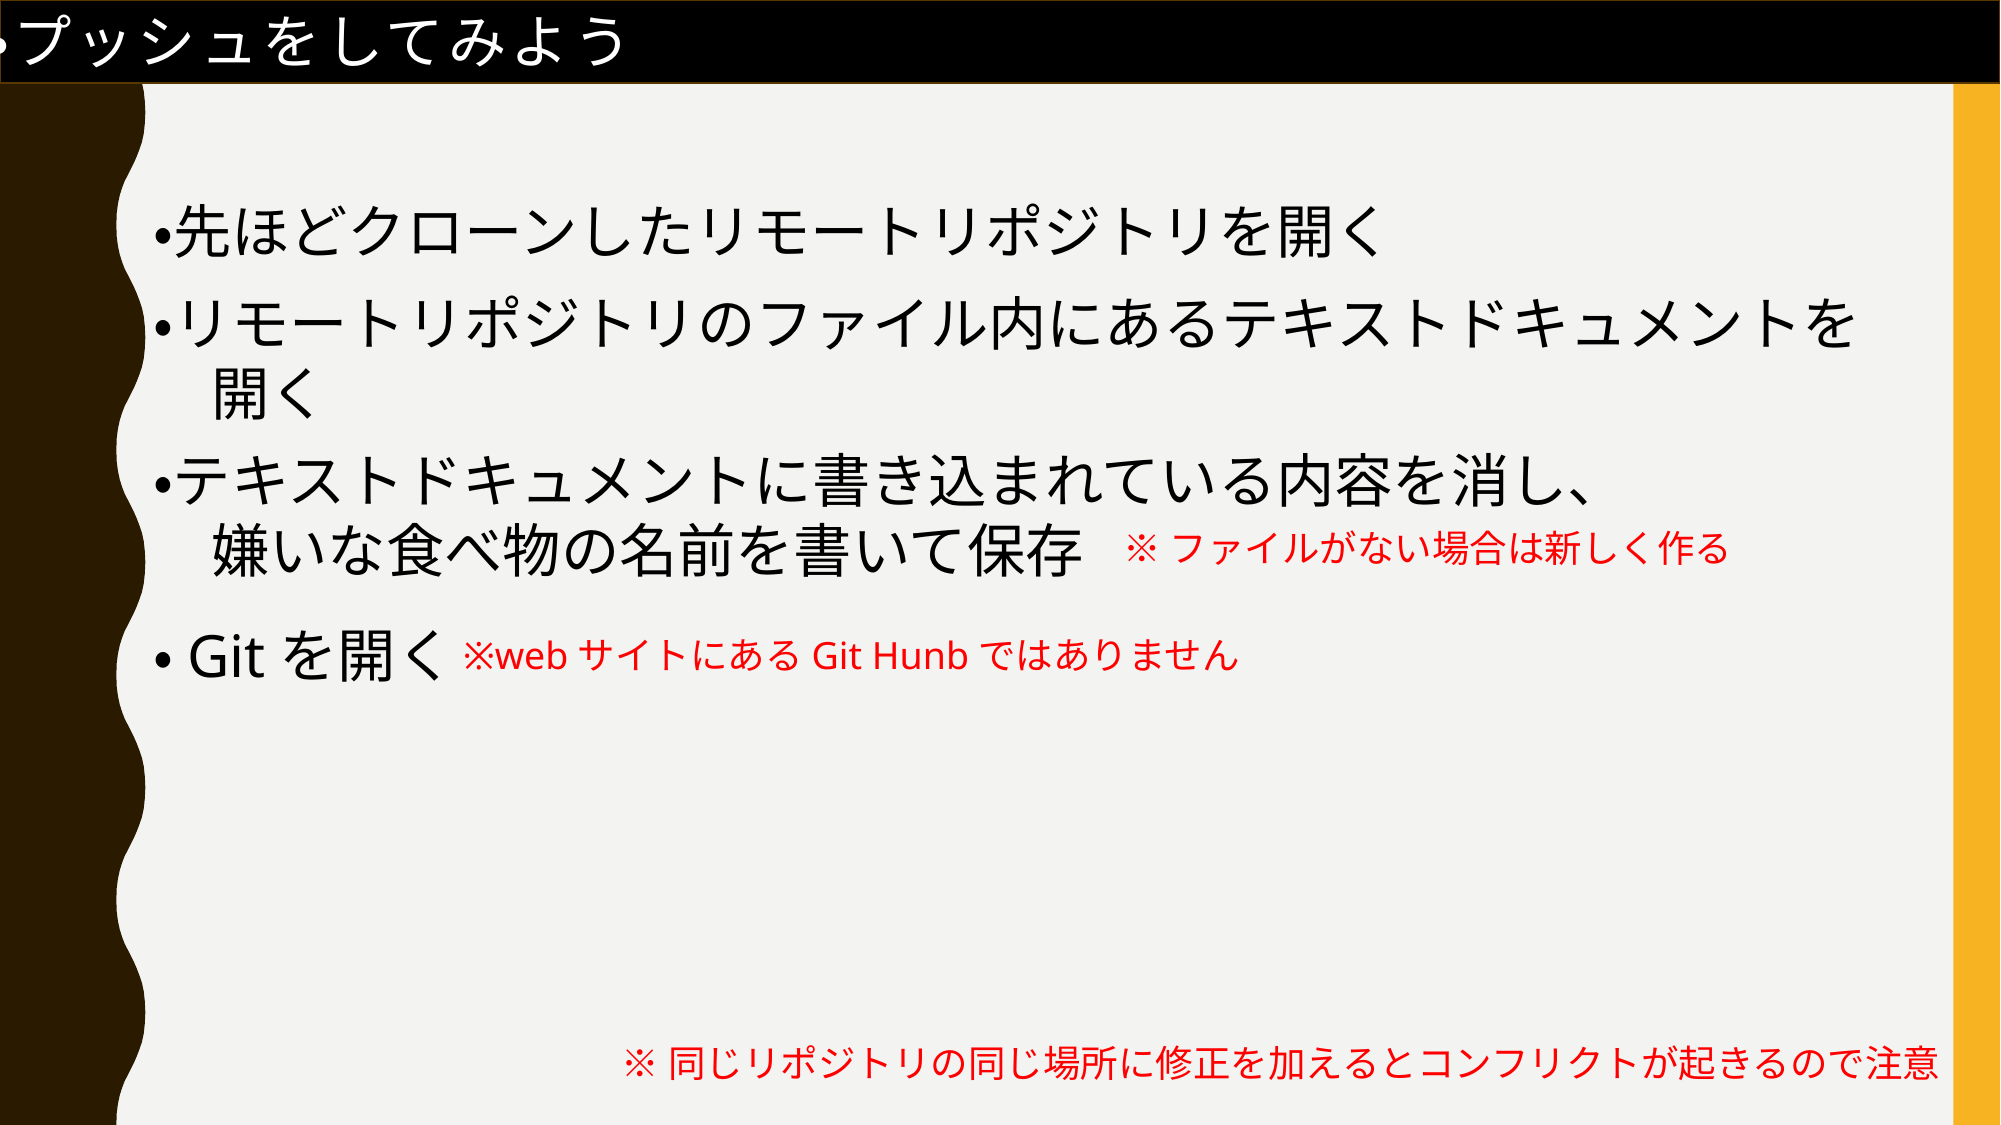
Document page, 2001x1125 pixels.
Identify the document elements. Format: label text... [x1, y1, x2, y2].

text_box ※同じリポジトリの同じ場所に修正を加えるとコンフリクトが起きるので注意 [606, 1032, 2000, 1093]
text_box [138, 612, 2000, 699]
text_box ・テキストドキュメントに書き込まれている内容を消し、 嫌いな食べ物の名前を書いて保存 [138, 436, 1655, 592]
text_box ※ファイルがない場合は新しく作る [1108, 517, 2000, 578]
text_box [0, 0, 2000, 104]
text_box ・リモートリポジトリのファイル内にあるテキストドキュメントを 開く [138, 279, 2000, 435]
text_box ・先ほどクローンしたリモートリポジトリを開く [138, 187, 1636, 273]
